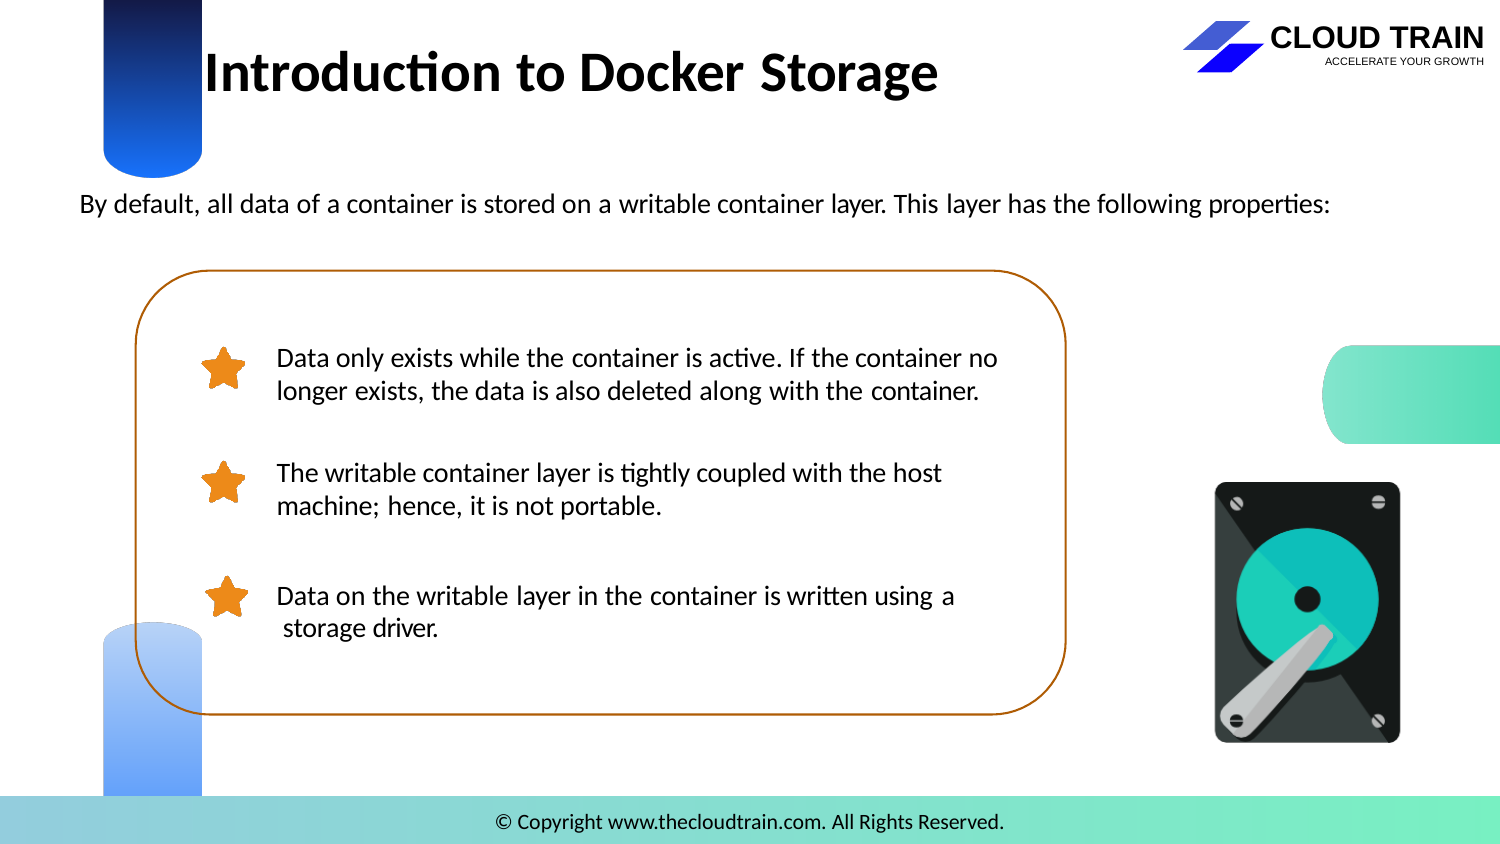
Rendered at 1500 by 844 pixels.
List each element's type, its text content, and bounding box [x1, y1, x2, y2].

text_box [134, 269, 1067, 716]
picture [1322, 345, 1500, 444]
title Introduction to Docker Storage [41, 0, 1100, 139]
text_box By default, all data of a container is stored on a writable container layer. This layer has the following properties: [77, 183, 1346, 220]
picture [1177, 482, 1438, 743]
picture [103, 139, 202, 178]
picture [103, 622, 202, 797]
